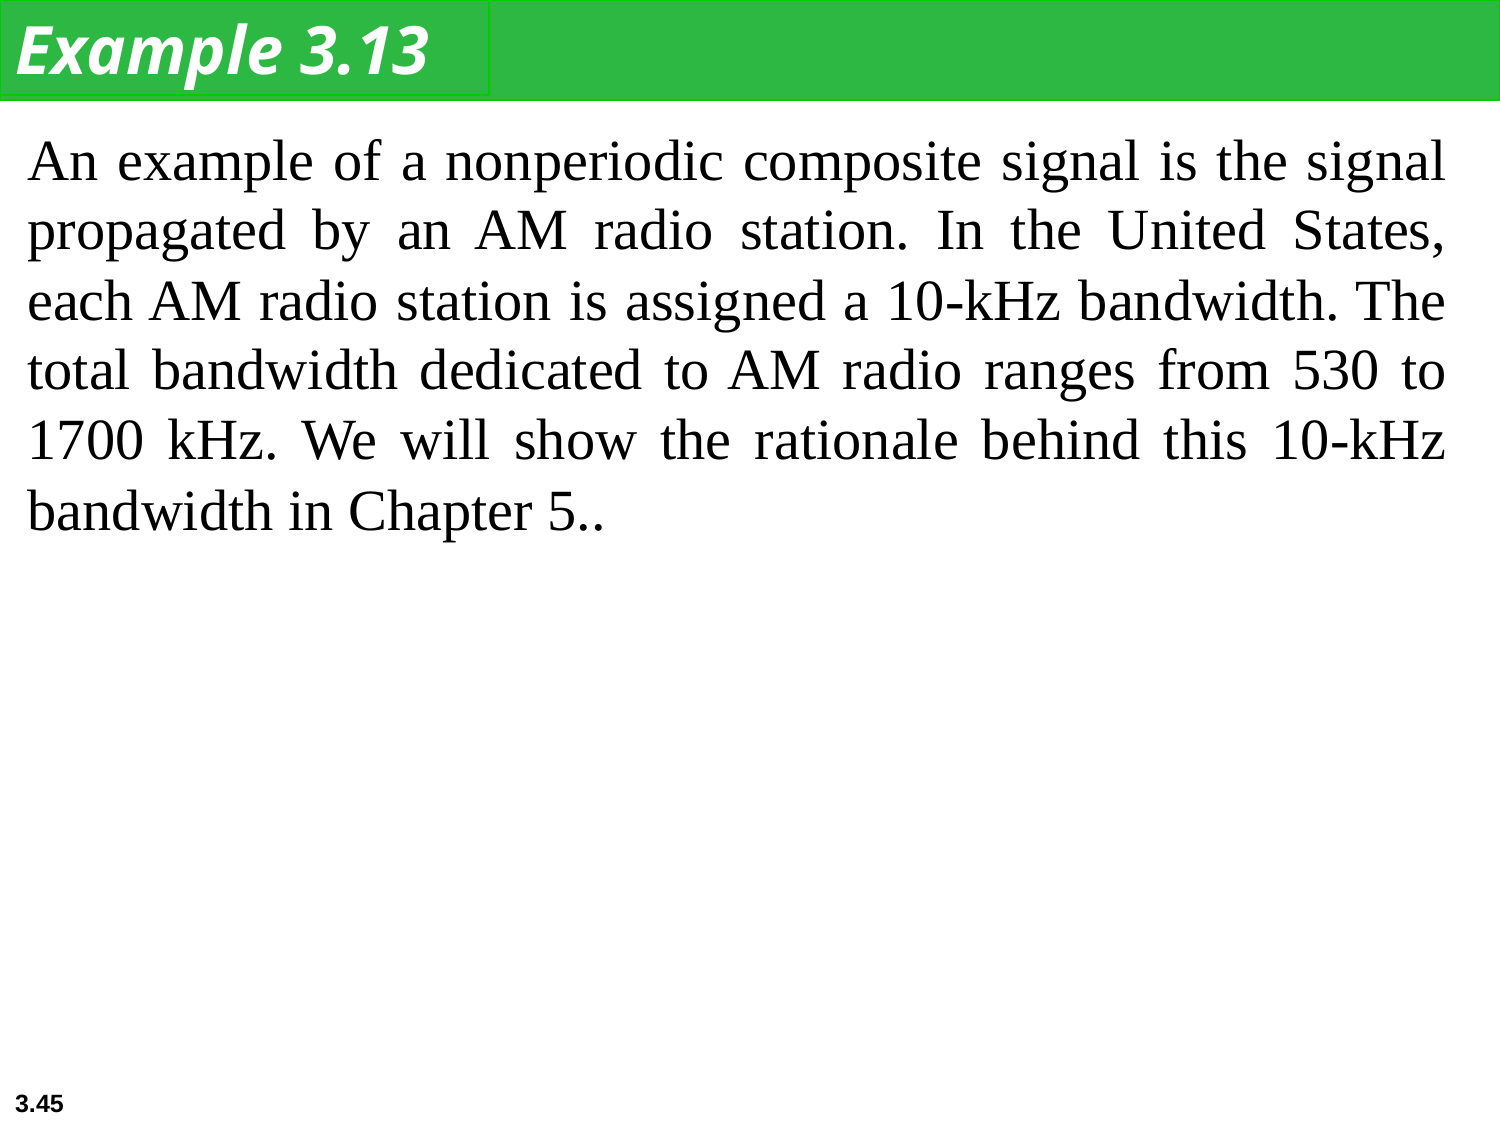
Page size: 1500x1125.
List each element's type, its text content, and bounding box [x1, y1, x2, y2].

text_box An example of a nonperiodic composite signal is the signal propagated by an AM radio station. In the United States, each AM radio station is assigned a 10-kHz bandwidth. The total bandwidth dedicated to AM radio ranges from 530 to 1700 kHz. We will show the rationale behind this 10-kHz bandwidth in Chapter 5.. [12, 114, 1463, 550]
text_box 3.45 [0, 1049, 313, 1125]
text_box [0, 0, 1500, 101]
